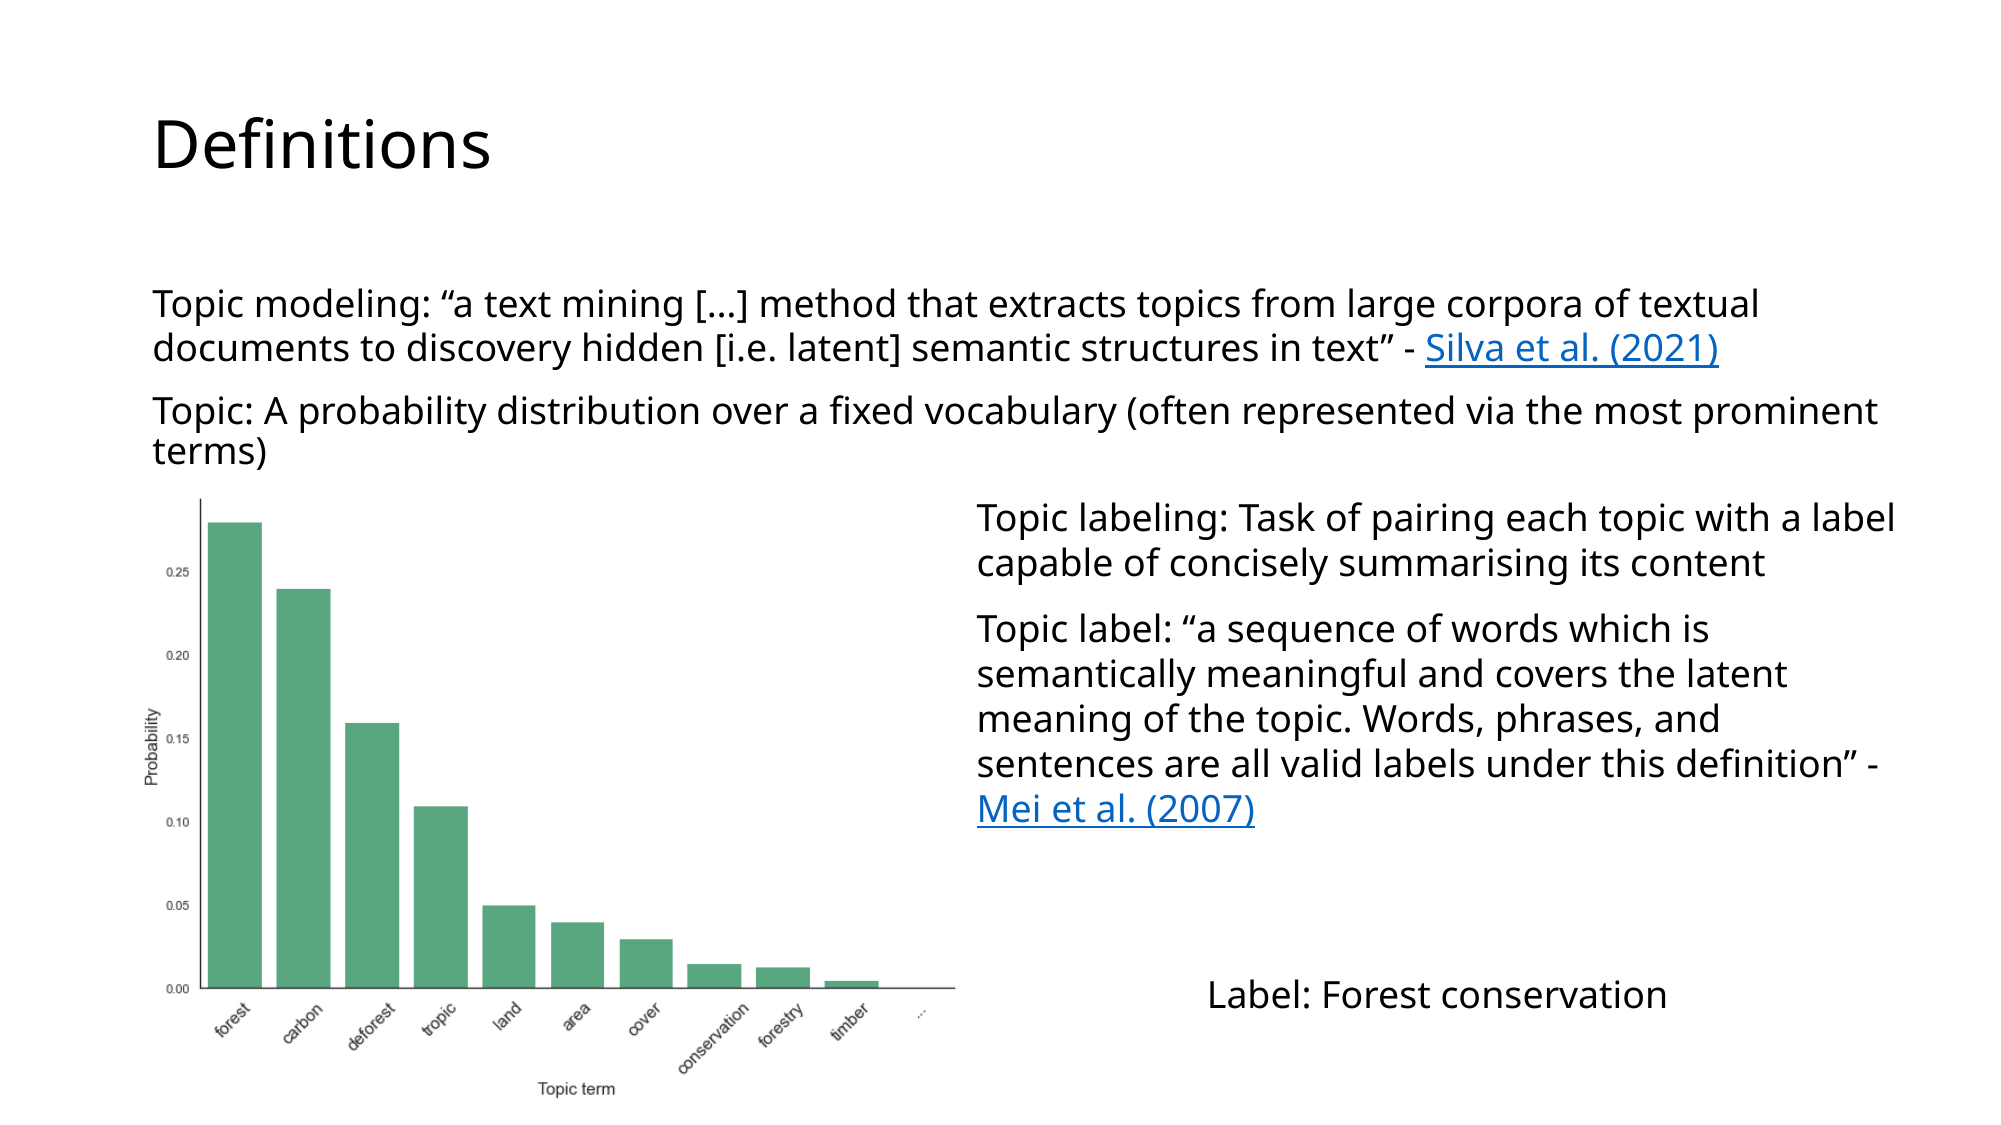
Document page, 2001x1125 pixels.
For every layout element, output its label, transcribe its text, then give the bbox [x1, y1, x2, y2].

text_box Topic labeling: Task of pairing each topic with a label capable of concisely summarising its content Topic label: “a sequence of words which is semantically meaningful and covers the latent meaning of the topic. Words, phrases, and sentences are all valid labels under this definition” - Mei et al. (2007) Label: Forest conservation [961, 486, 1914, 1069]
picture [137, 491, 962, 1106]
list Topic modeling: “a text mining […] method that extracts topics from large corpora of textual documents to discovery hidden [i.e. latent] semantic structures in text” - Silva et al. (2021) Topic: A probability distribution over a fixed vocabulary (often represented via the most prominent terms) [137, 277, 1914, 491]
title Definitions [137, 88, 1863, 206]
